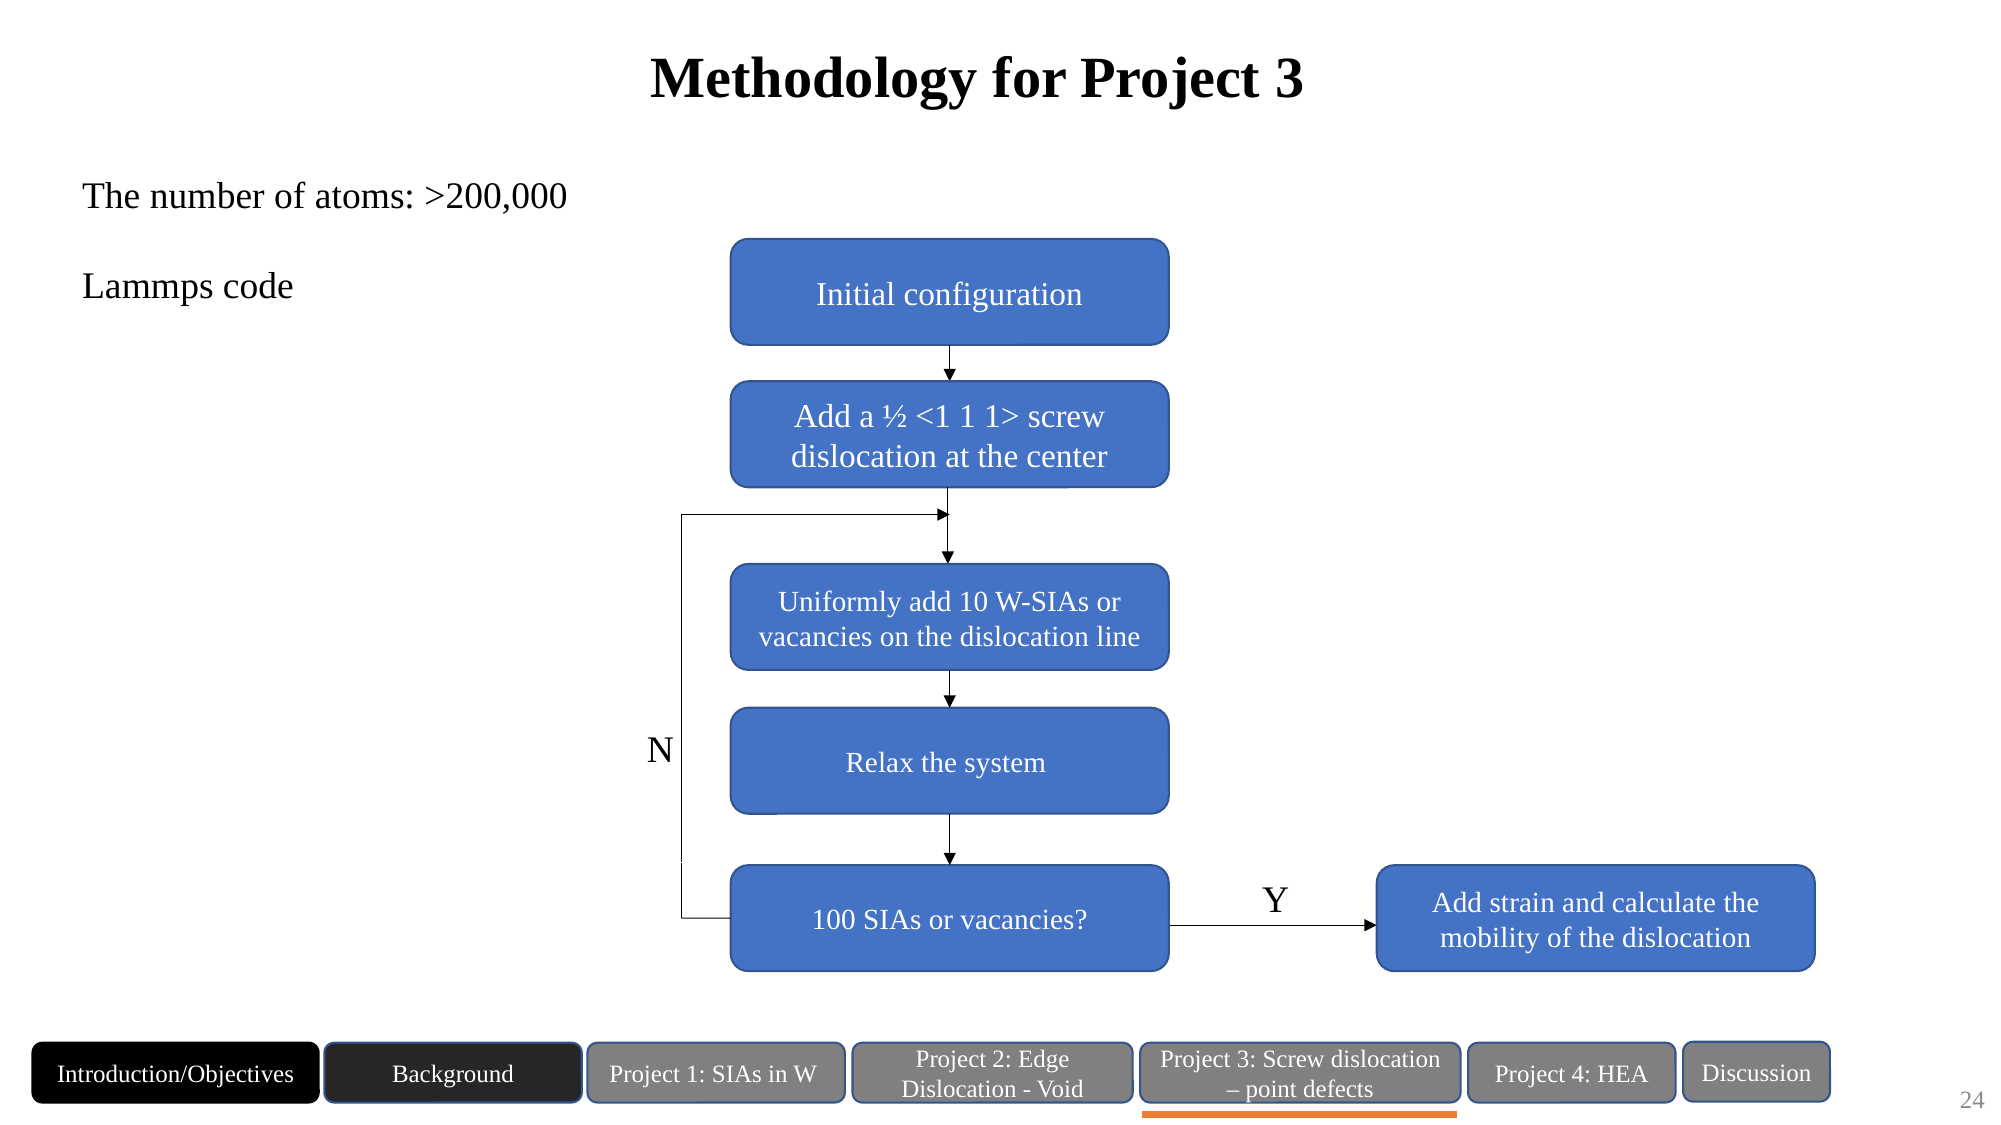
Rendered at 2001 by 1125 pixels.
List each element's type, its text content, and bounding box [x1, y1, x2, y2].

text_box The number of atoms: >200,000 Lammps code [67, 163, 583, 314]
title Methodology for Project 3 [115, 0, 1841, 188]
slide_number 24 [1550, 1068, 2000, 1125]
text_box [371, 238, 1815, 972]
